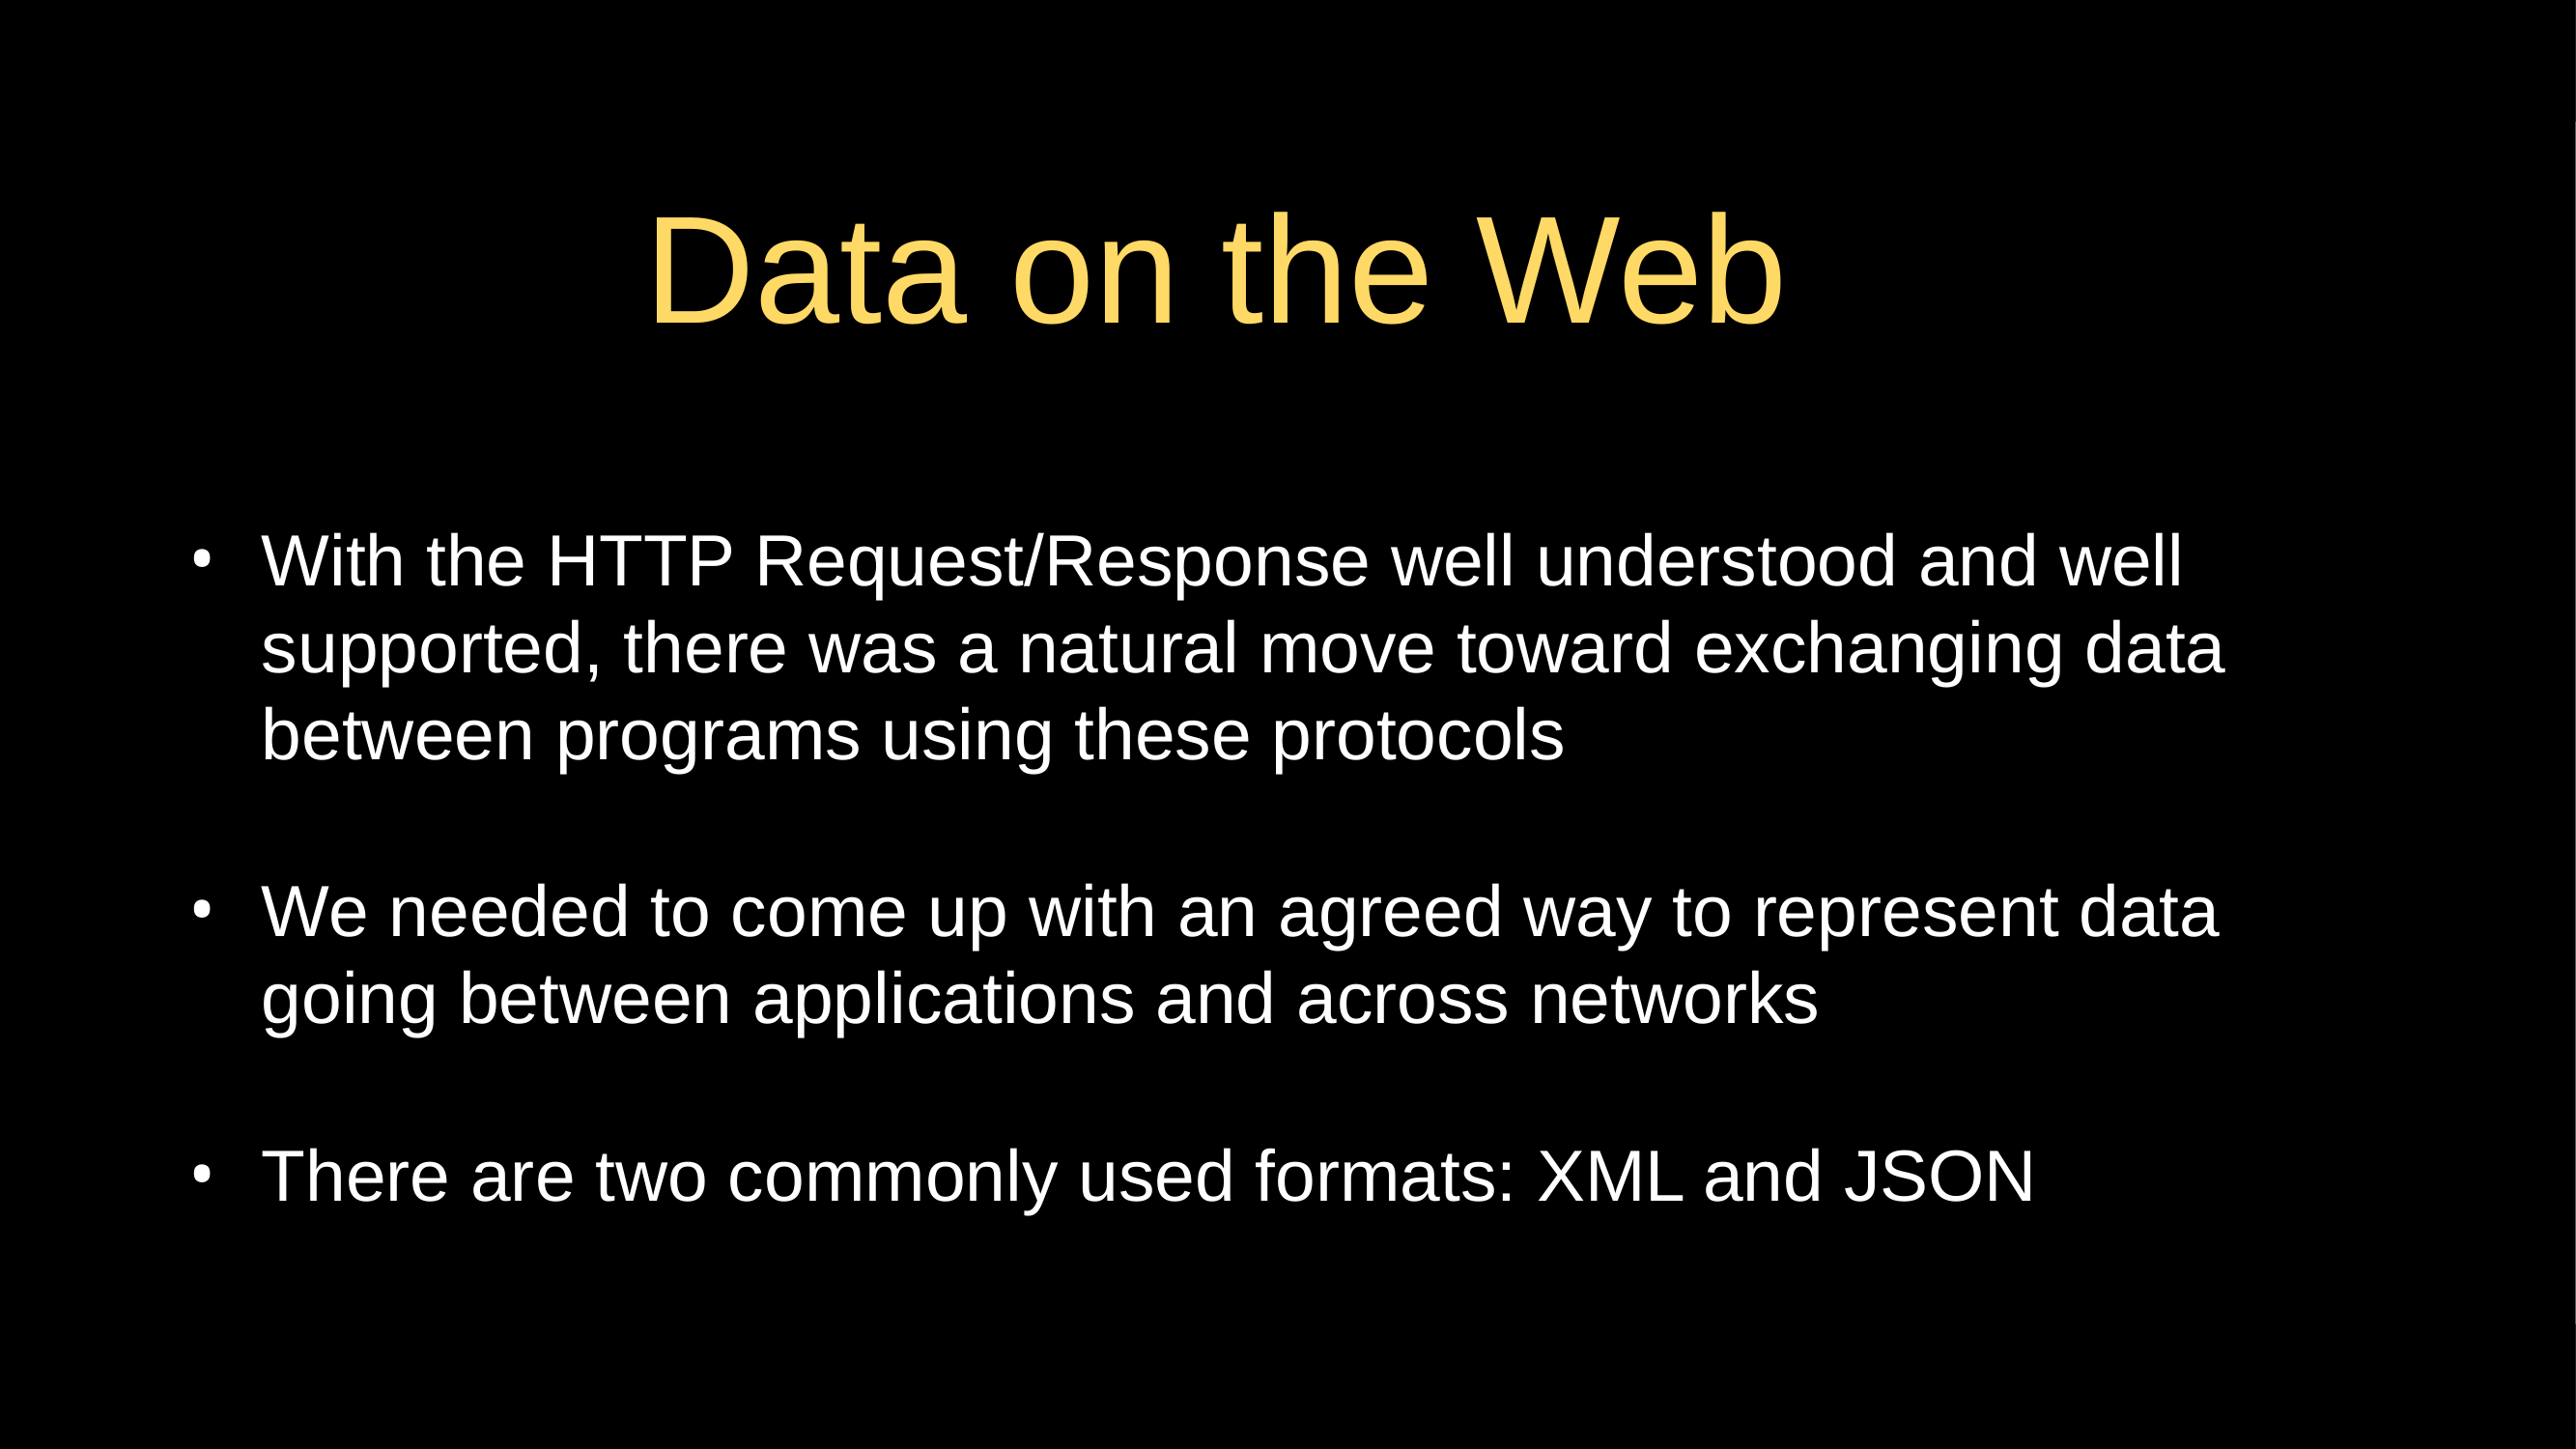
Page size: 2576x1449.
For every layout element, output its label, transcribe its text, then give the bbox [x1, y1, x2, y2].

list With the HTTP Request/Response well understood and well supported, there was a natural move toward exchanging data between programs using these protocols We needed to come up with an agreed way to represent data going between applications and across networks There are two commonly used formats: XML and JSON [183, 412, 2391, 1317]
title Data on the Web [183, 121, 2250, 403]
